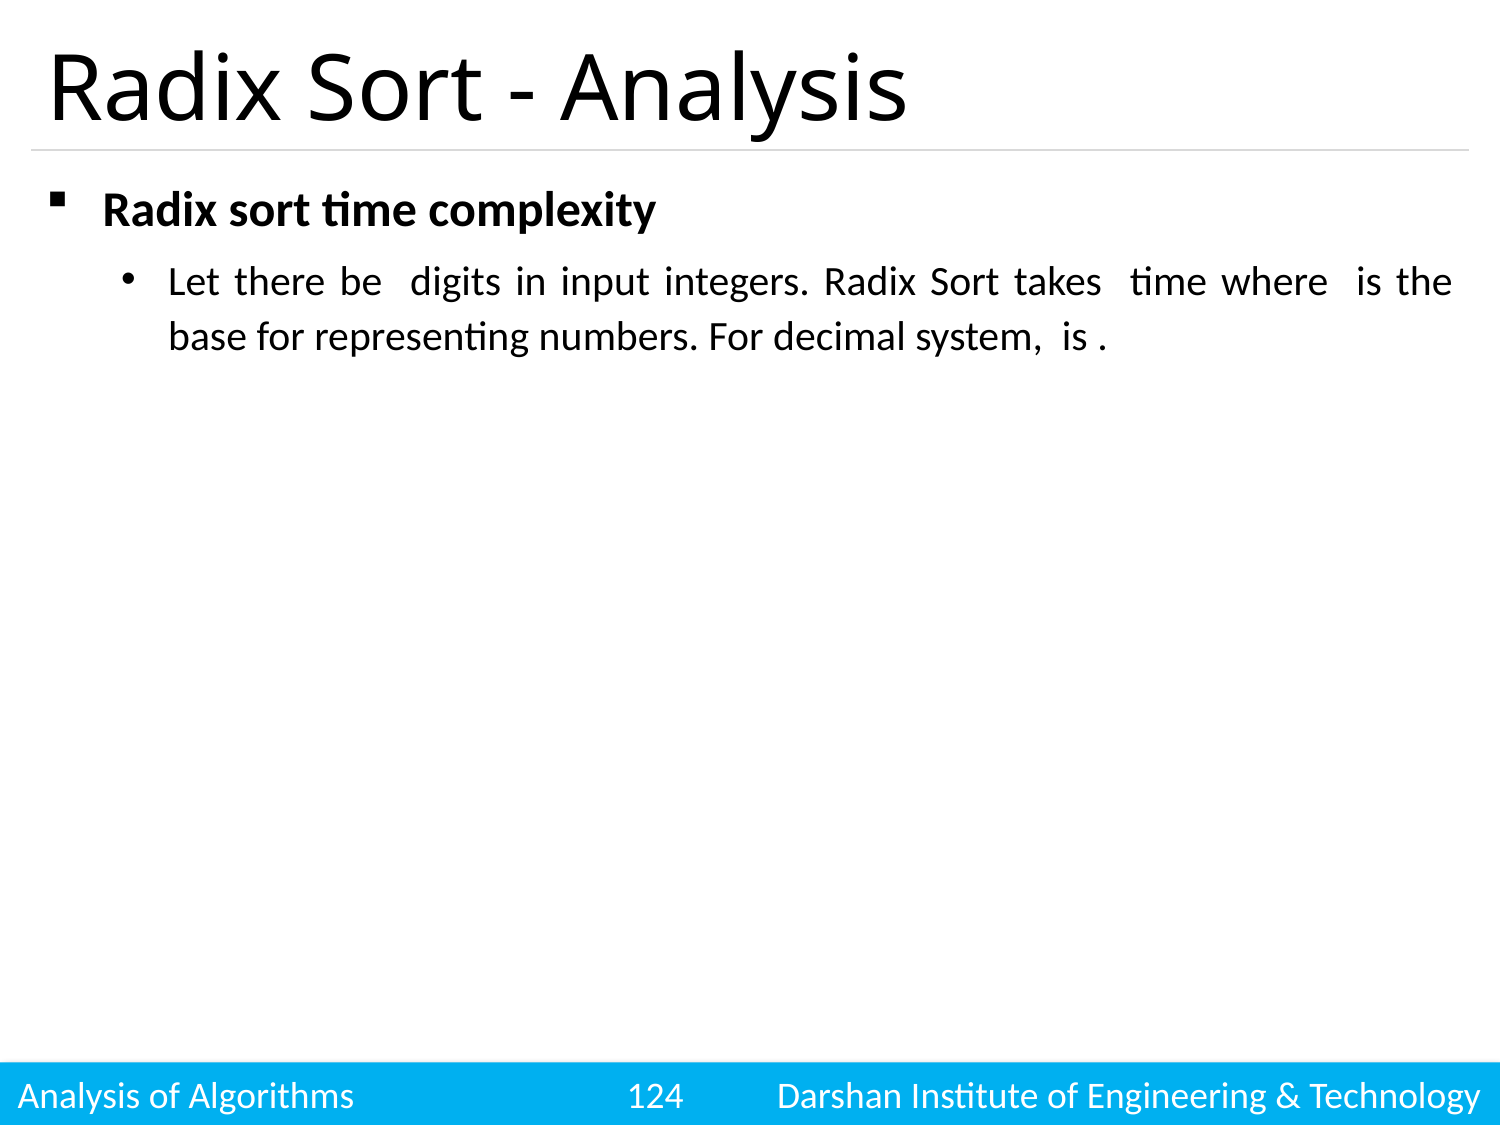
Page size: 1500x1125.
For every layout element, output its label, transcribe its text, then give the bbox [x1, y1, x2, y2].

title Radix Sort - Analysis [31, 17, 1469, 150]
